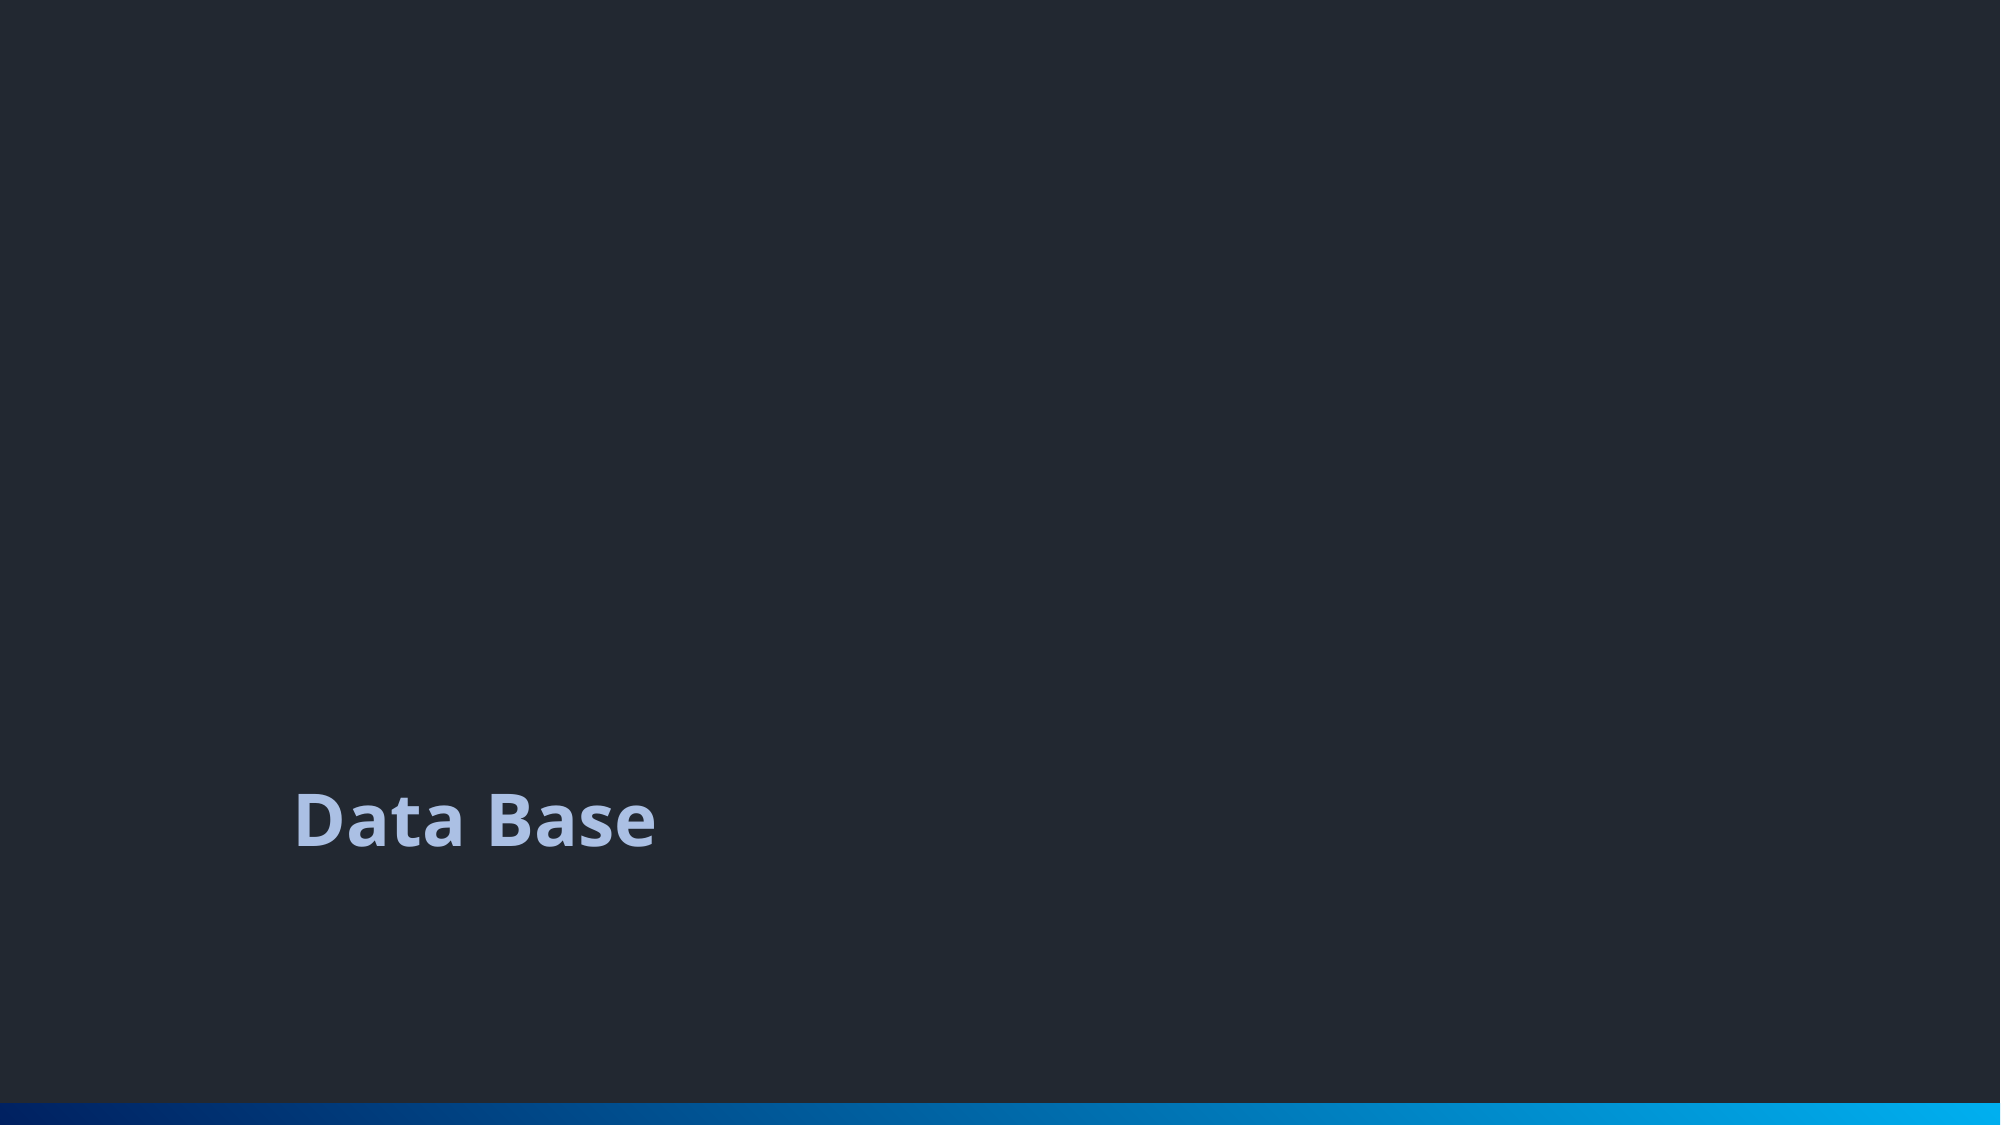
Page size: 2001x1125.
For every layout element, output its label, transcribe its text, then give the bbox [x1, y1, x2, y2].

text_box Data Base [277, 775, 674, 870]
